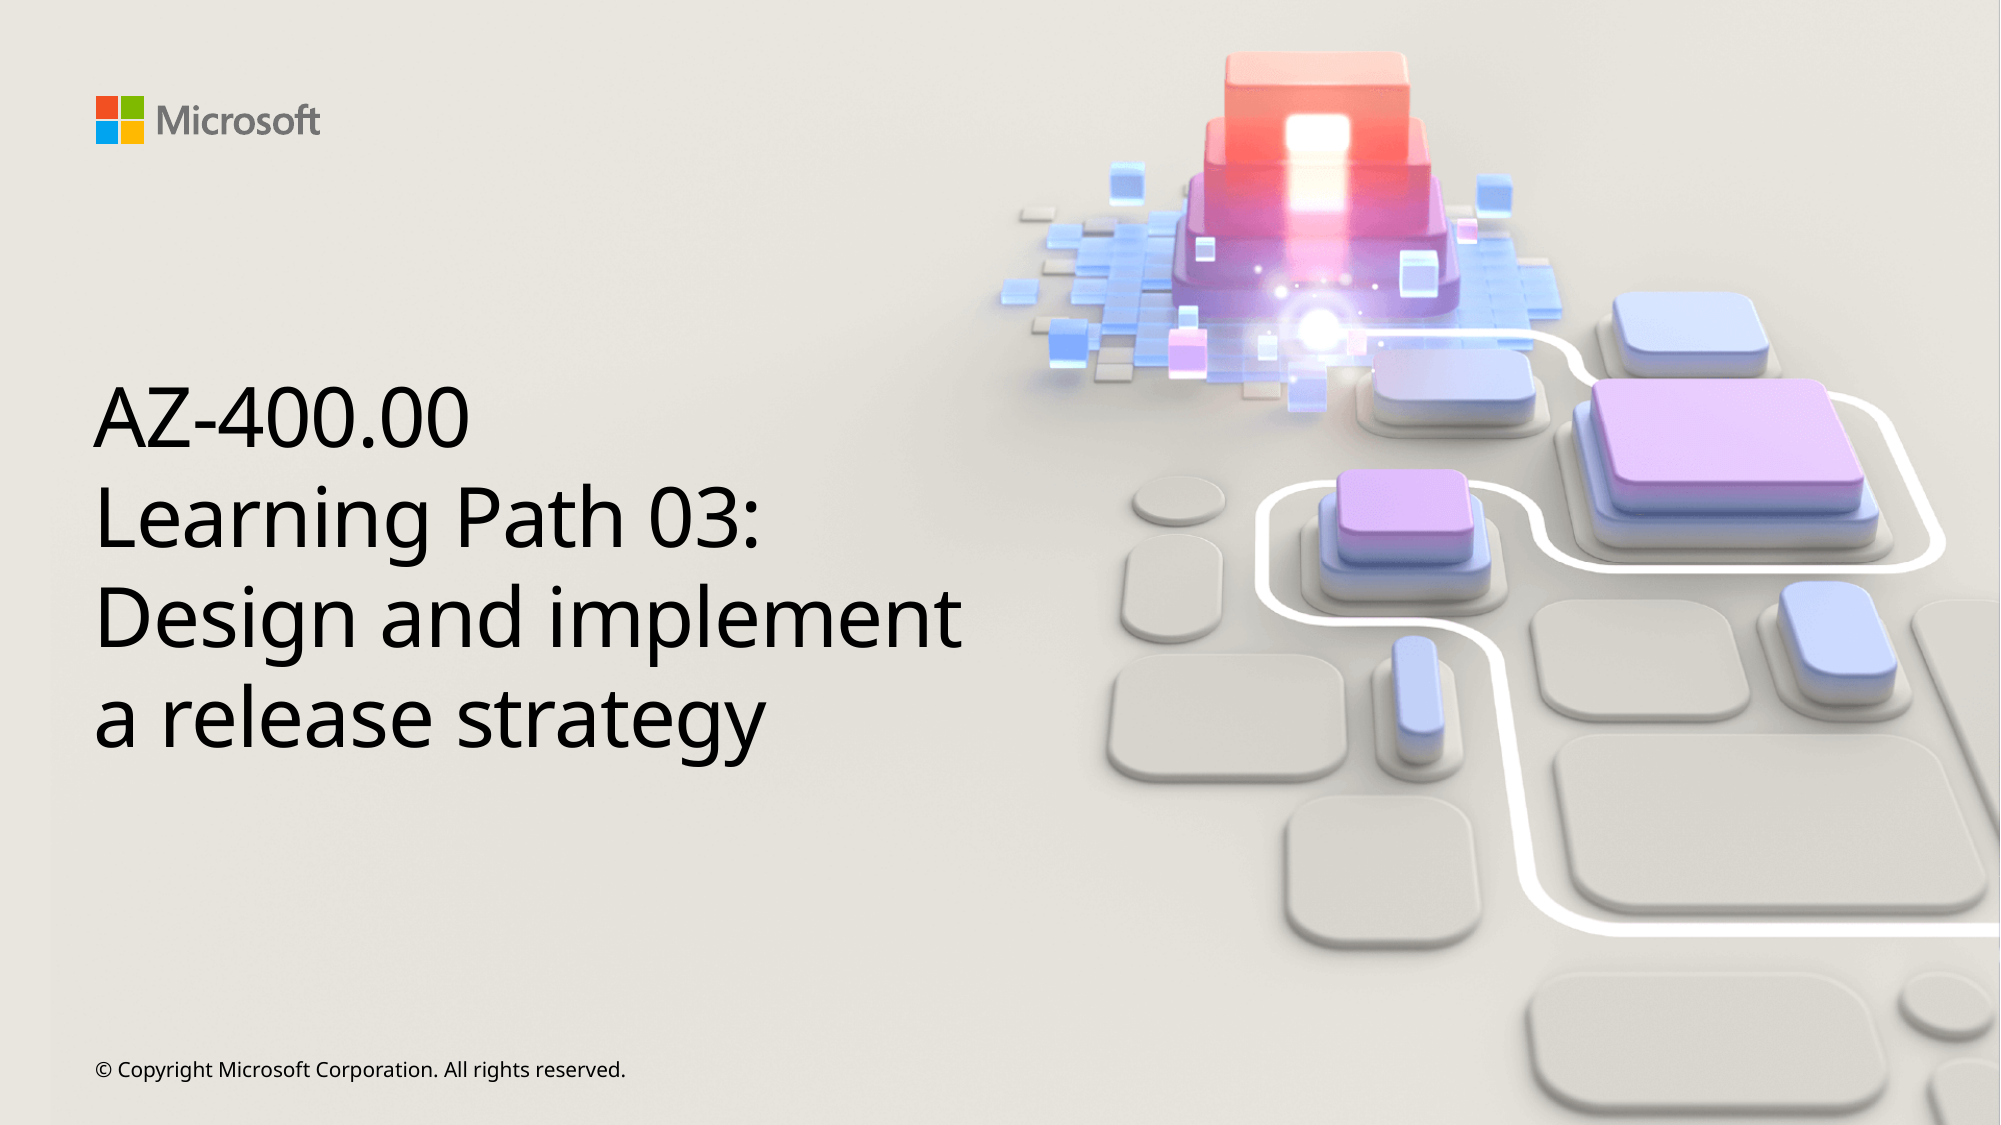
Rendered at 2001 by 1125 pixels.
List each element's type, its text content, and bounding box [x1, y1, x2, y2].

title AZ-400.00 Learning Path 03: Design and implement a release strategy [93, 360, 1027, 765]
picture [0, 0, 2000, 1125]
